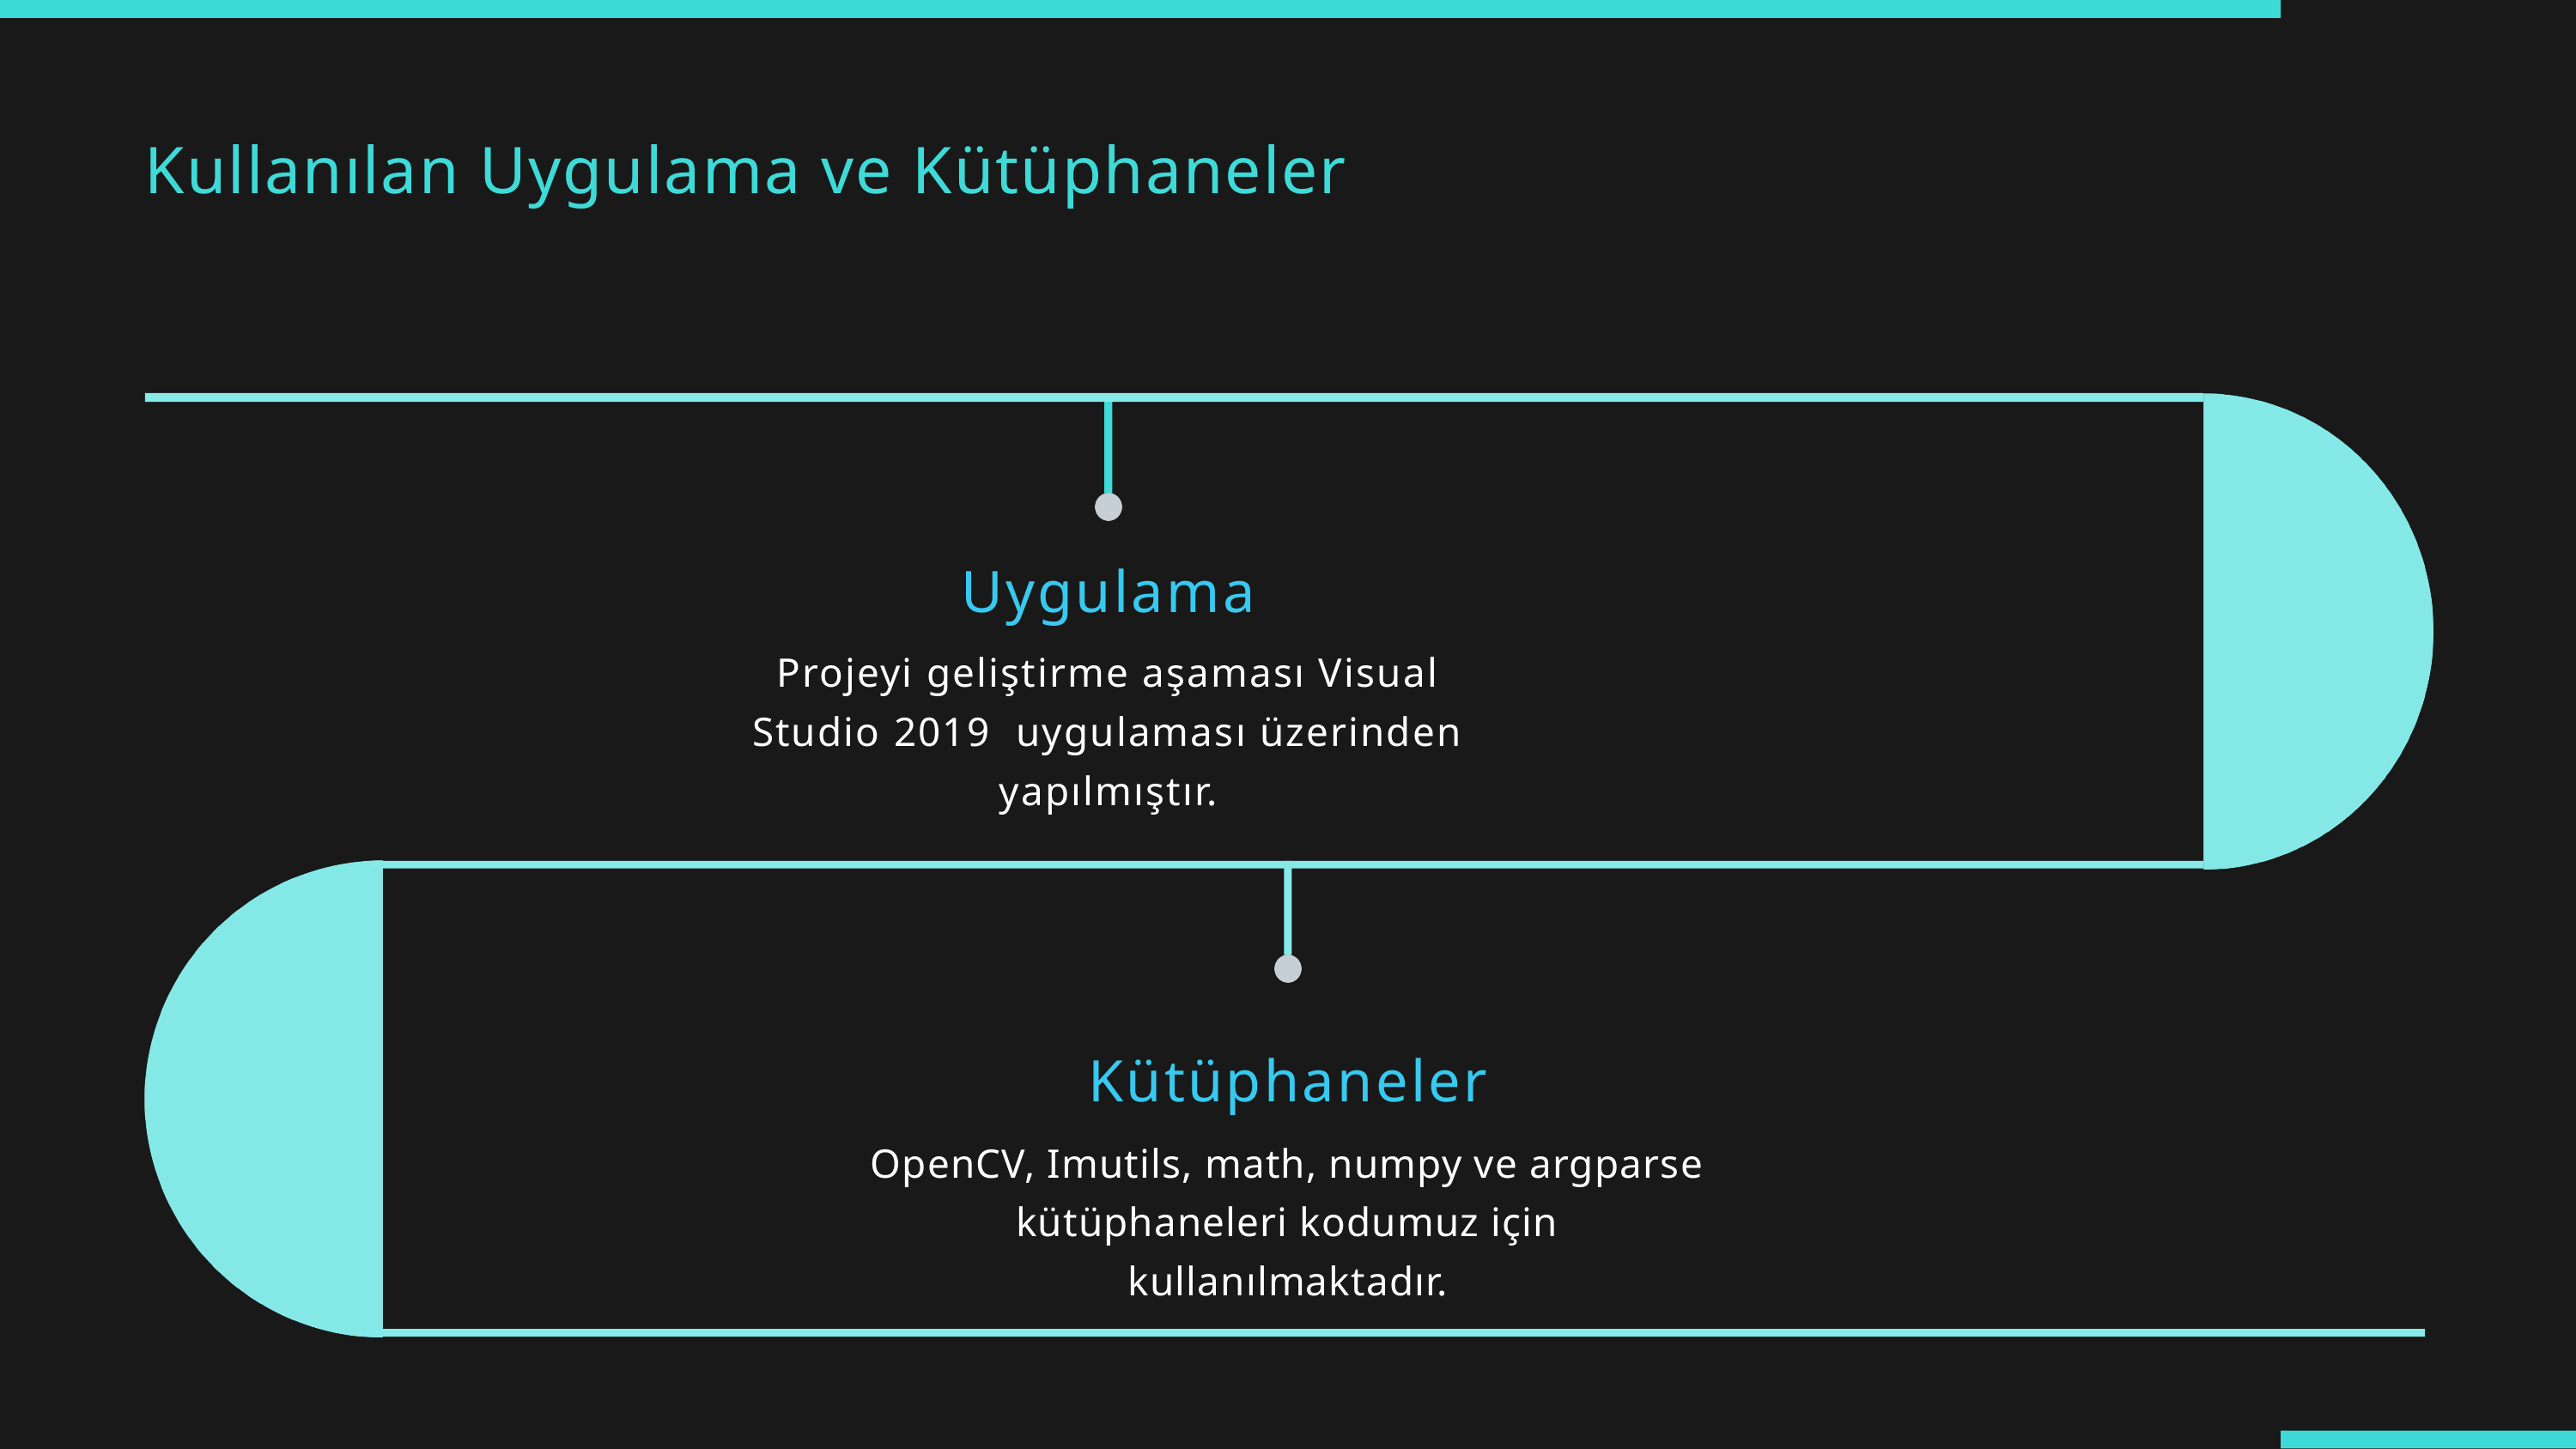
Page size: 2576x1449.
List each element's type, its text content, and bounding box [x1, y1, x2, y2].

text_box [372, 860, 1273, 869]
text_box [714, 549, 1503, 750]
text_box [1274, 860, 1302, 983]
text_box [858, 1038, 1717, 1240]
text_box [2281, 1430, 2576, 1449]
picture [25, 861, 502, 1337]
text_box [1302, 860, 2204, 869]
text_box Kullanılan Uygulama ve Kütüphaneler [144, 123, 1870, 207]
text_box [144, 392, 2204, 403]
text_box [366, 1329, 2426, 1337]
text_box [1094, 398, 1122, 521]
text_box [0, 0, 2281, 18]
picture [2080, 394, 2556, 870]
